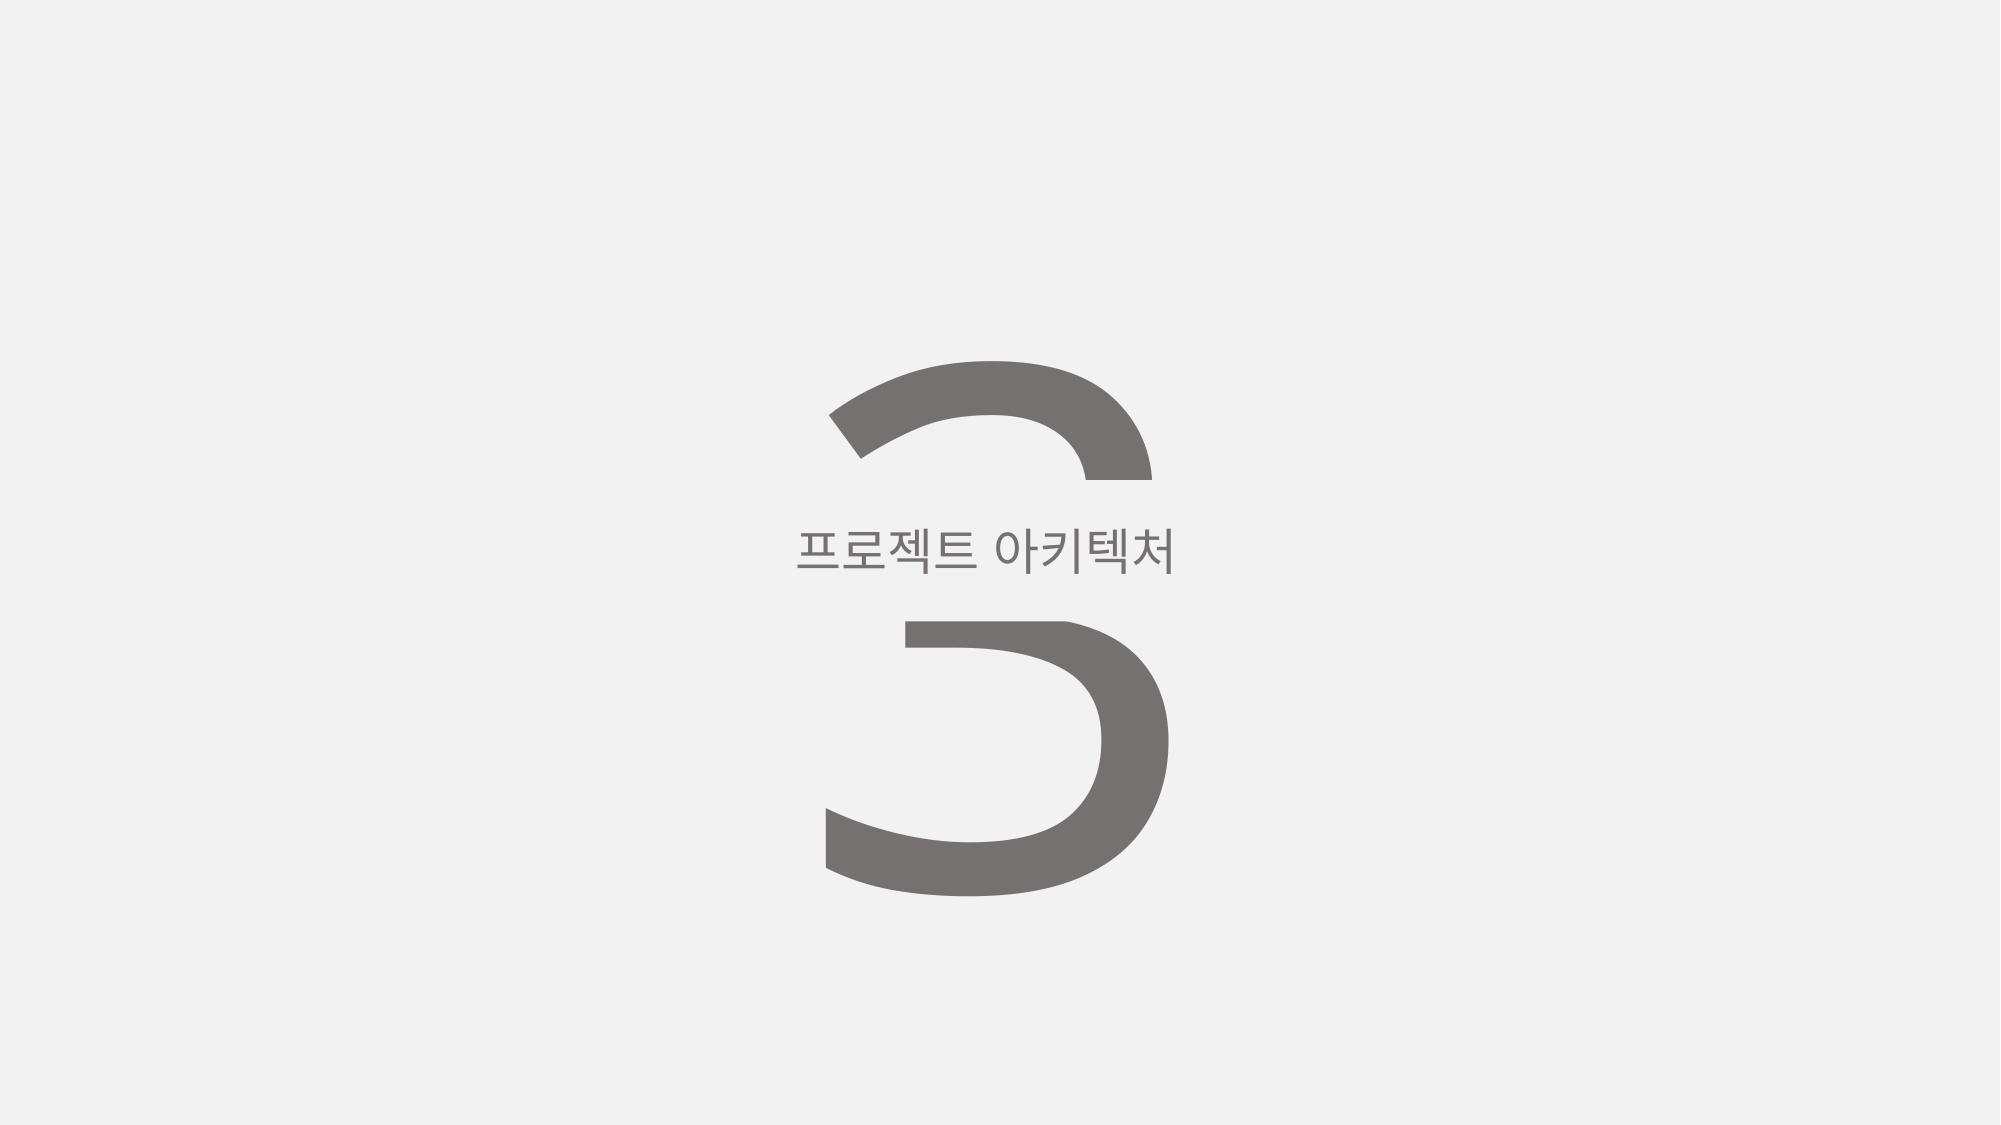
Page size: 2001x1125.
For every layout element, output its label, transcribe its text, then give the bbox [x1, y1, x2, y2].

text_box 프로젝트 아키텍처 [523, 479, 1451, 622]
list 3 [139, 251, 1865, 906]
